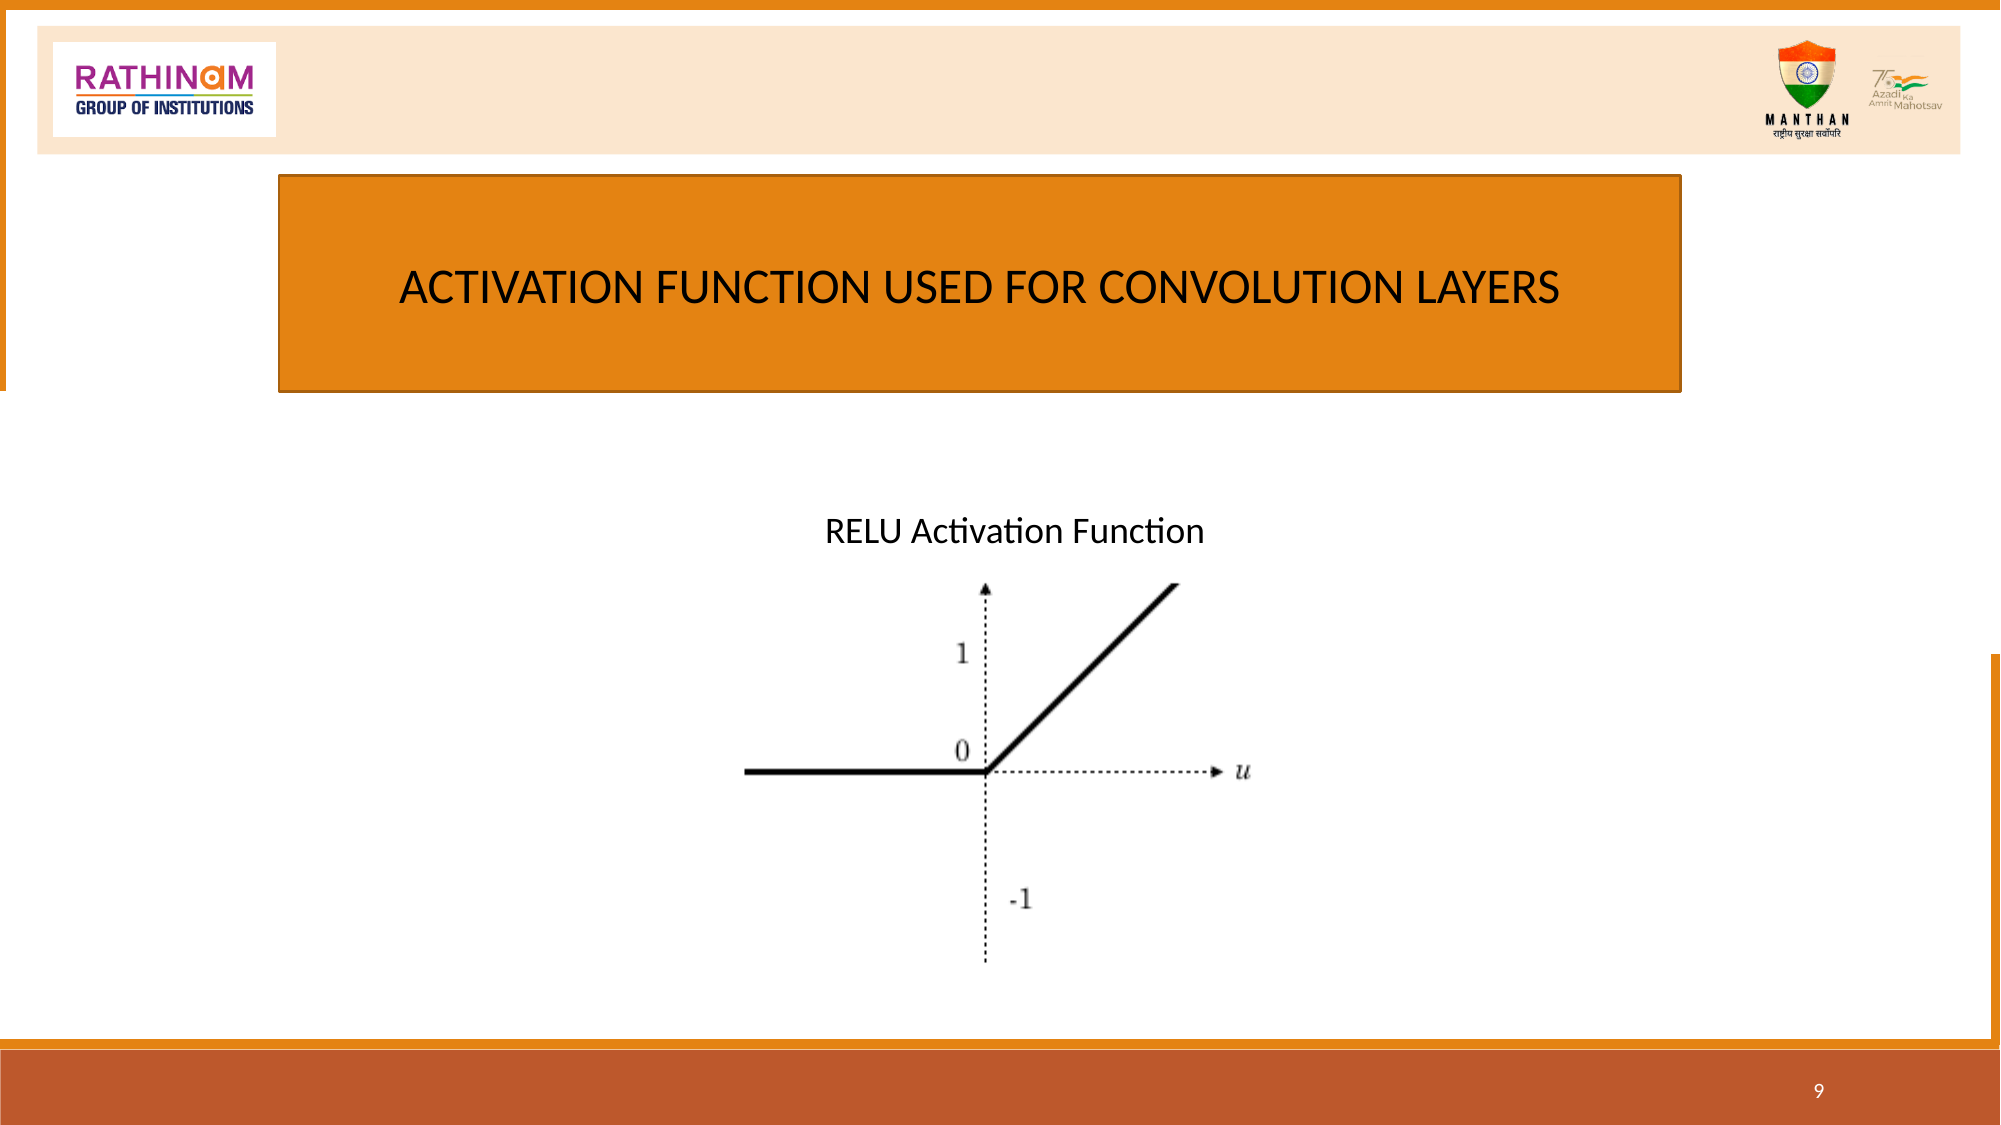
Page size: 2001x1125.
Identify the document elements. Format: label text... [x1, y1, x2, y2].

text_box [728, 489, 1272, 978]
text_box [0, 0, 2000, 1046]
slide_number 9 [1624, 1059, 1840, 1120]
